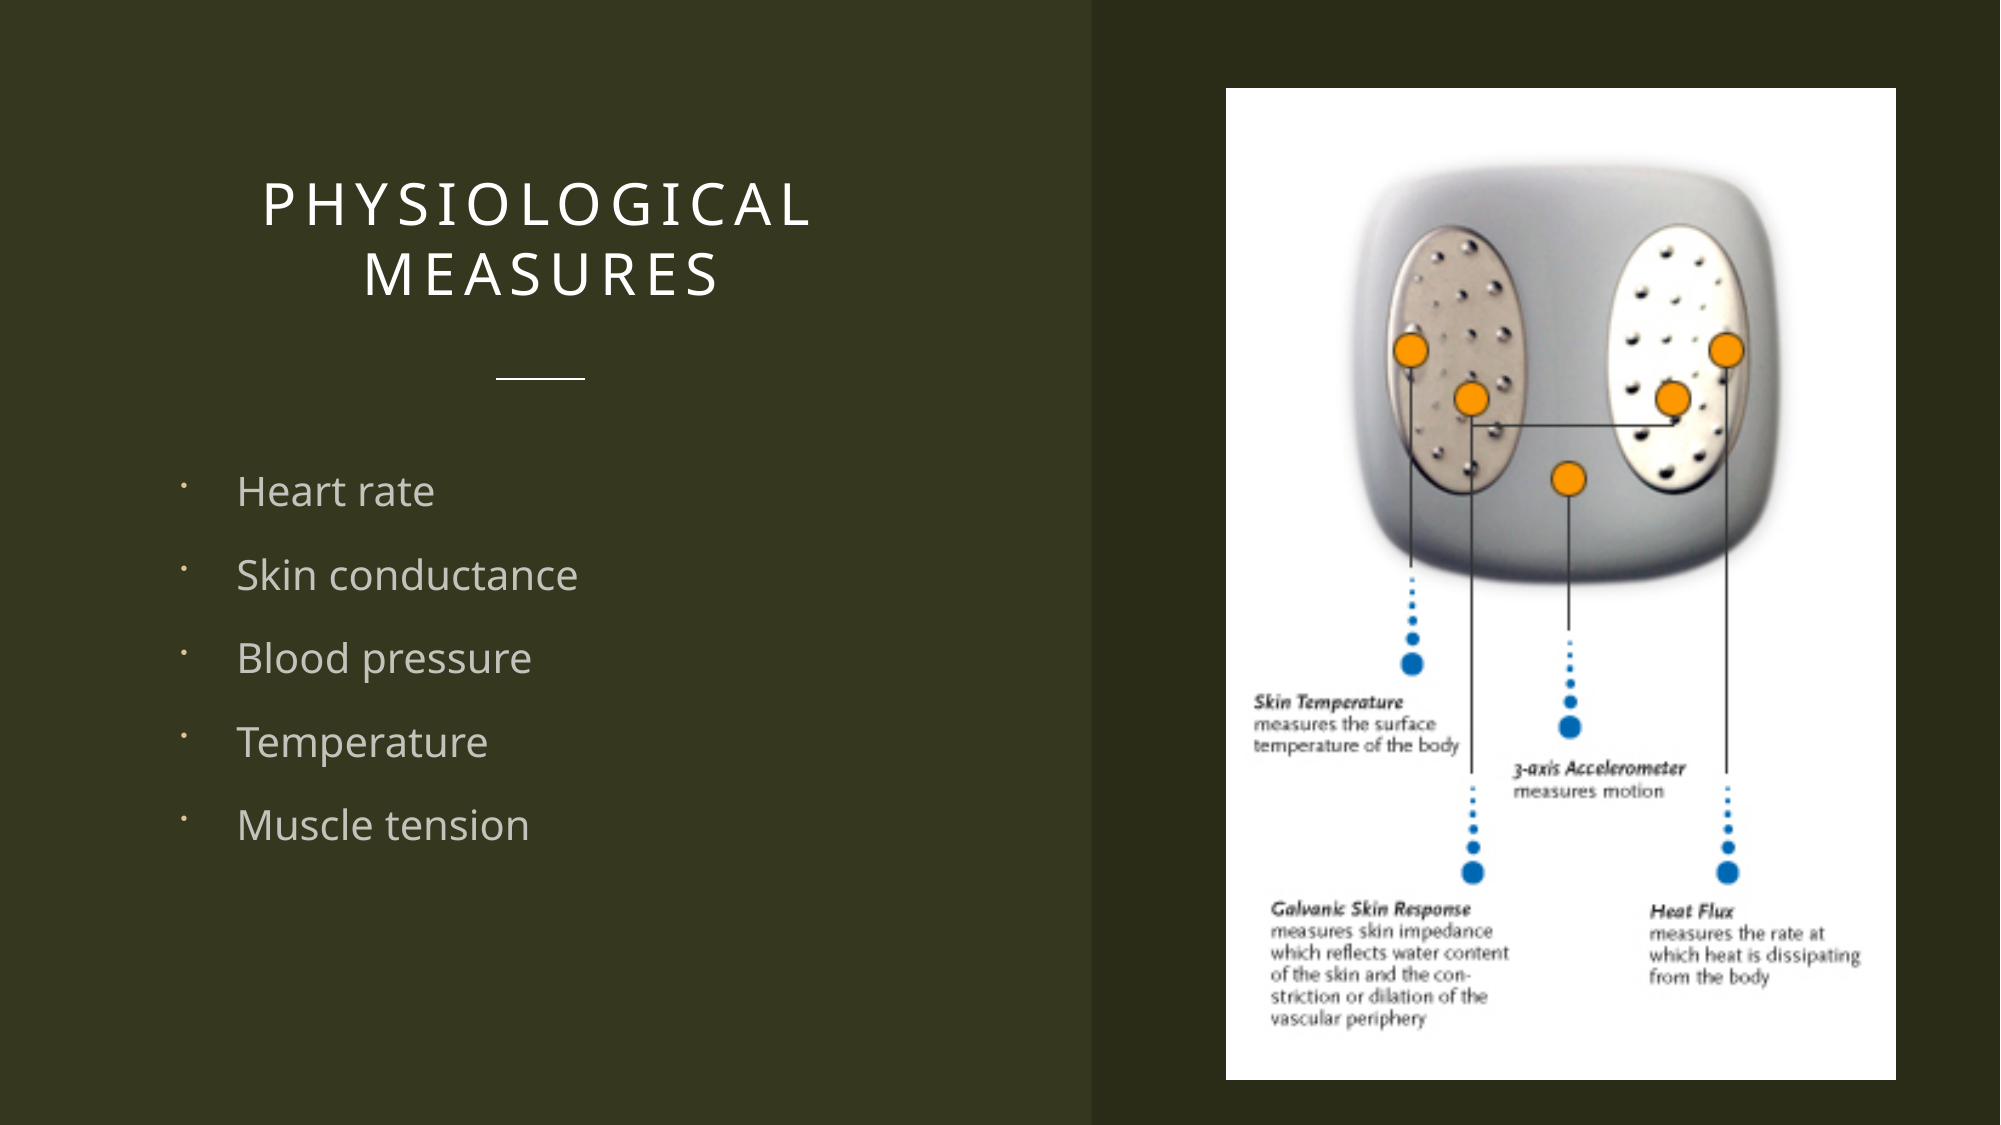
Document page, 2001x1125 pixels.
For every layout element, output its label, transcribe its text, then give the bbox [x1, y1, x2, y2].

picture [1225, 88, 1896, 1080]
title Physiological measures [177, 88, 904, 307]
text_box [0, 0, 1091, 1125]
list Heart rate Skin conductance Blood pressure Temperature Muscle tension [177, 452, 909, 947]
text_box [1091, 0, 2000, 1125]
